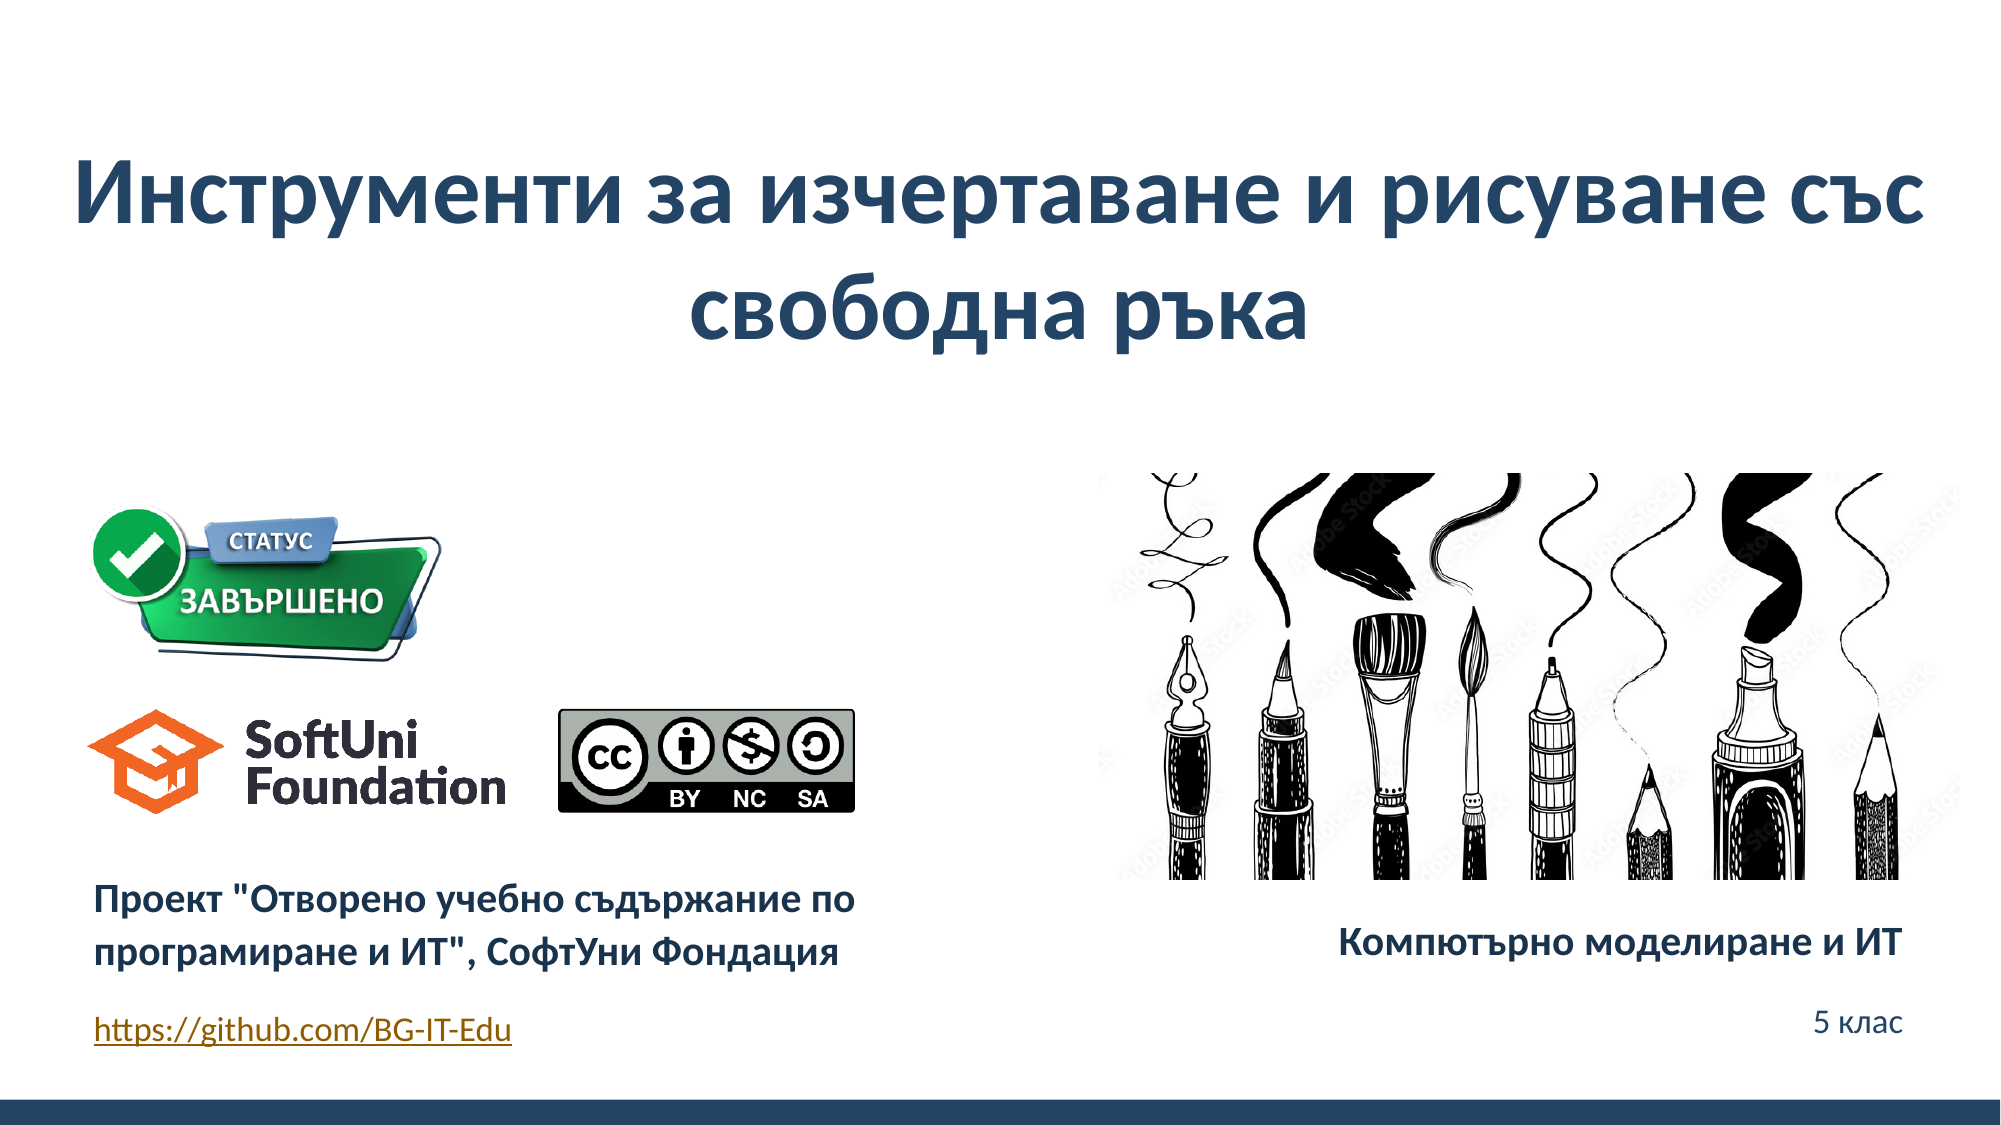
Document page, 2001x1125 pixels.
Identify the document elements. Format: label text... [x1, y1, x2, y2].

list https://github.com/BG-IT-Edu [87, 998, 868, 1055]
list Проект "Отворено учебно съдържание по програмиране и ИТ", СофтУни Фондация [87, 861, 868, 981]
list 5 клас [1048, 990, 1910, 1047]
title Инструменти за изчертаване и рисуване със свободна ръка [40, 121, 1960, 366]
picture [87, 709, 505, 814]
picture [558, 708, 855, 813]
picture [1098, 473, 1960, 881]
list Компютърно моделиране и ИТ [948, 907, 1910, 969]
picture [87, 503, 443, 663]
